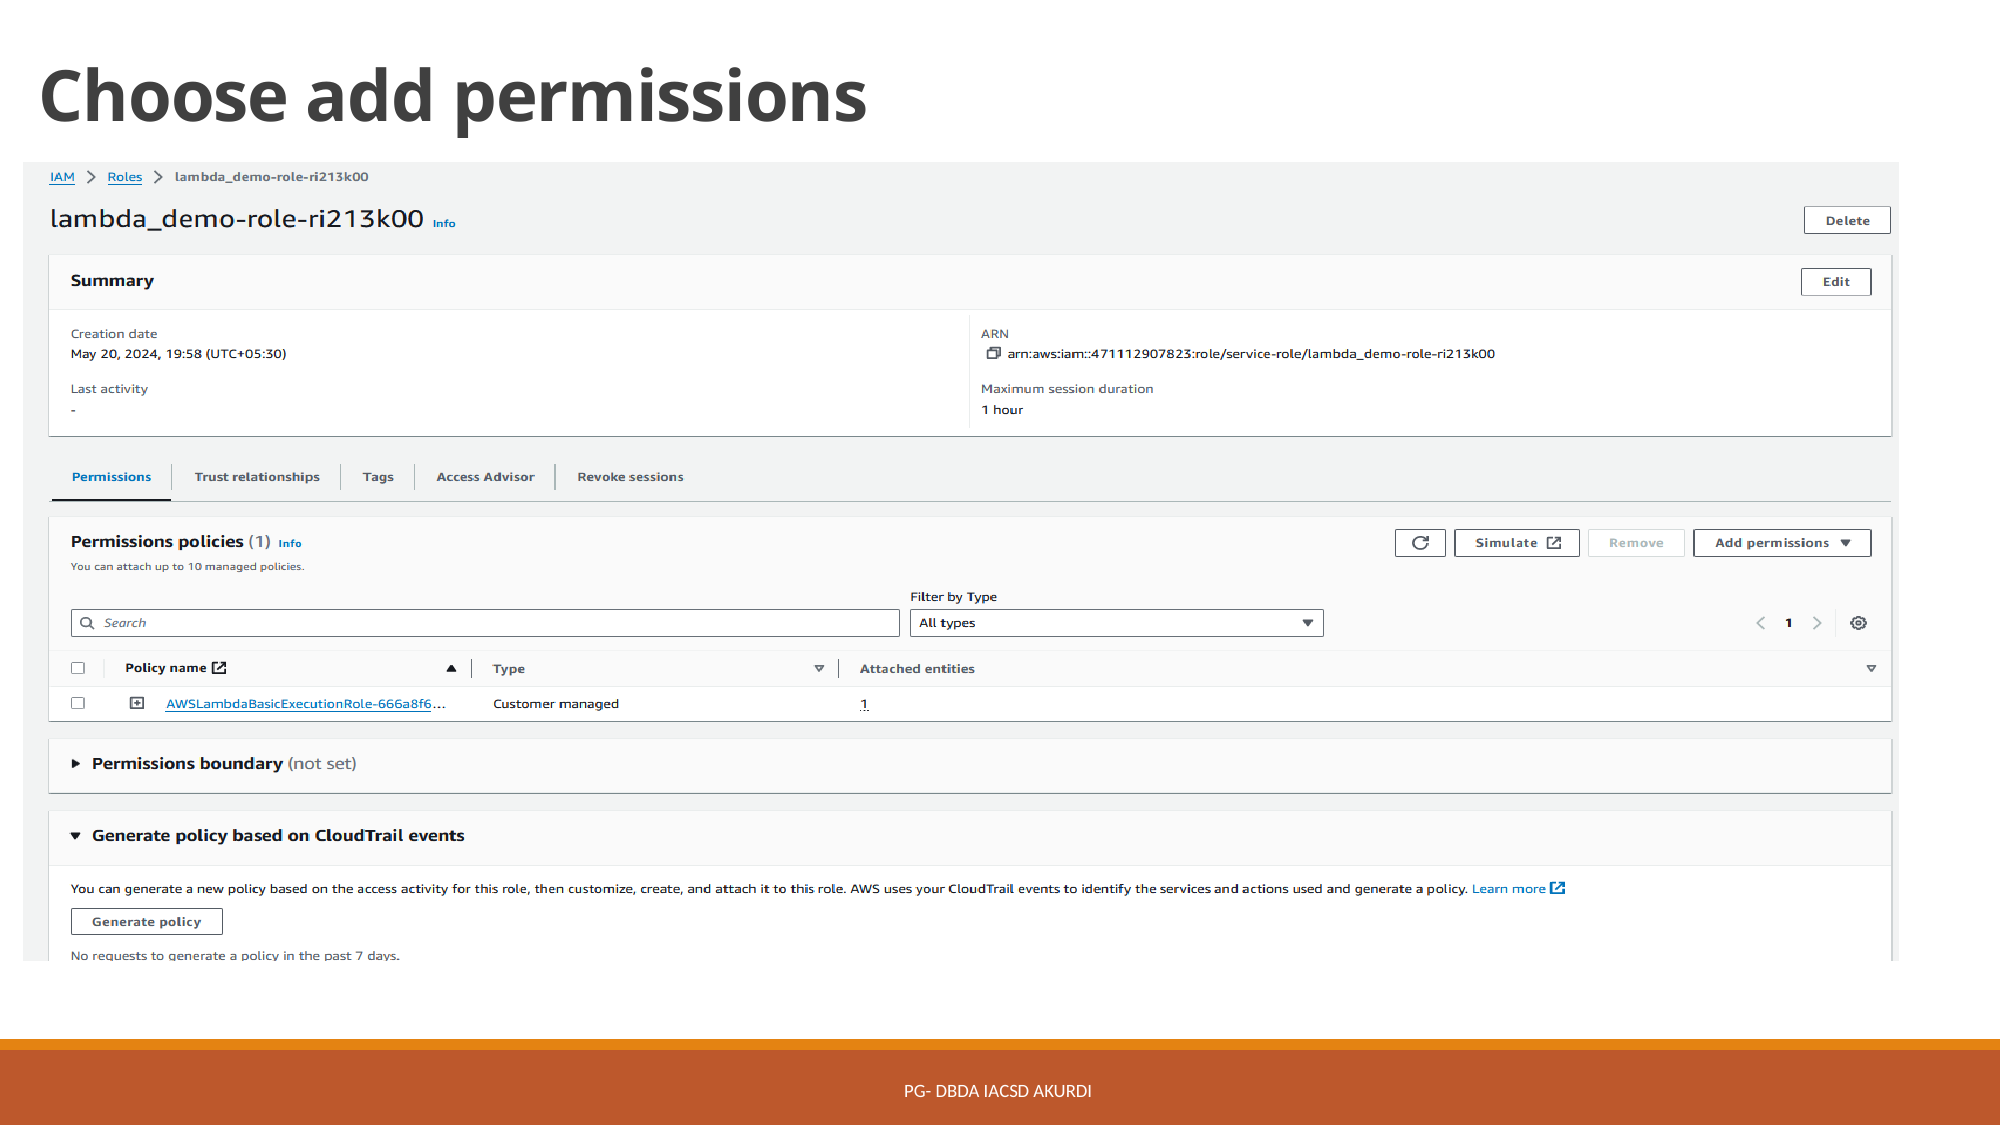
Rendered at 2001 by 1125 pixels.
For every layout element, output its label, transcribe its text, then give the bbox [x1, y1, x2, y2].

title Choose add permissions [23, 41, 1749, 144]
footer PG- DBDA IACSD Akurdi [604, 1059, 1396, 1120]
picture [23, 162, 1899, 962]
